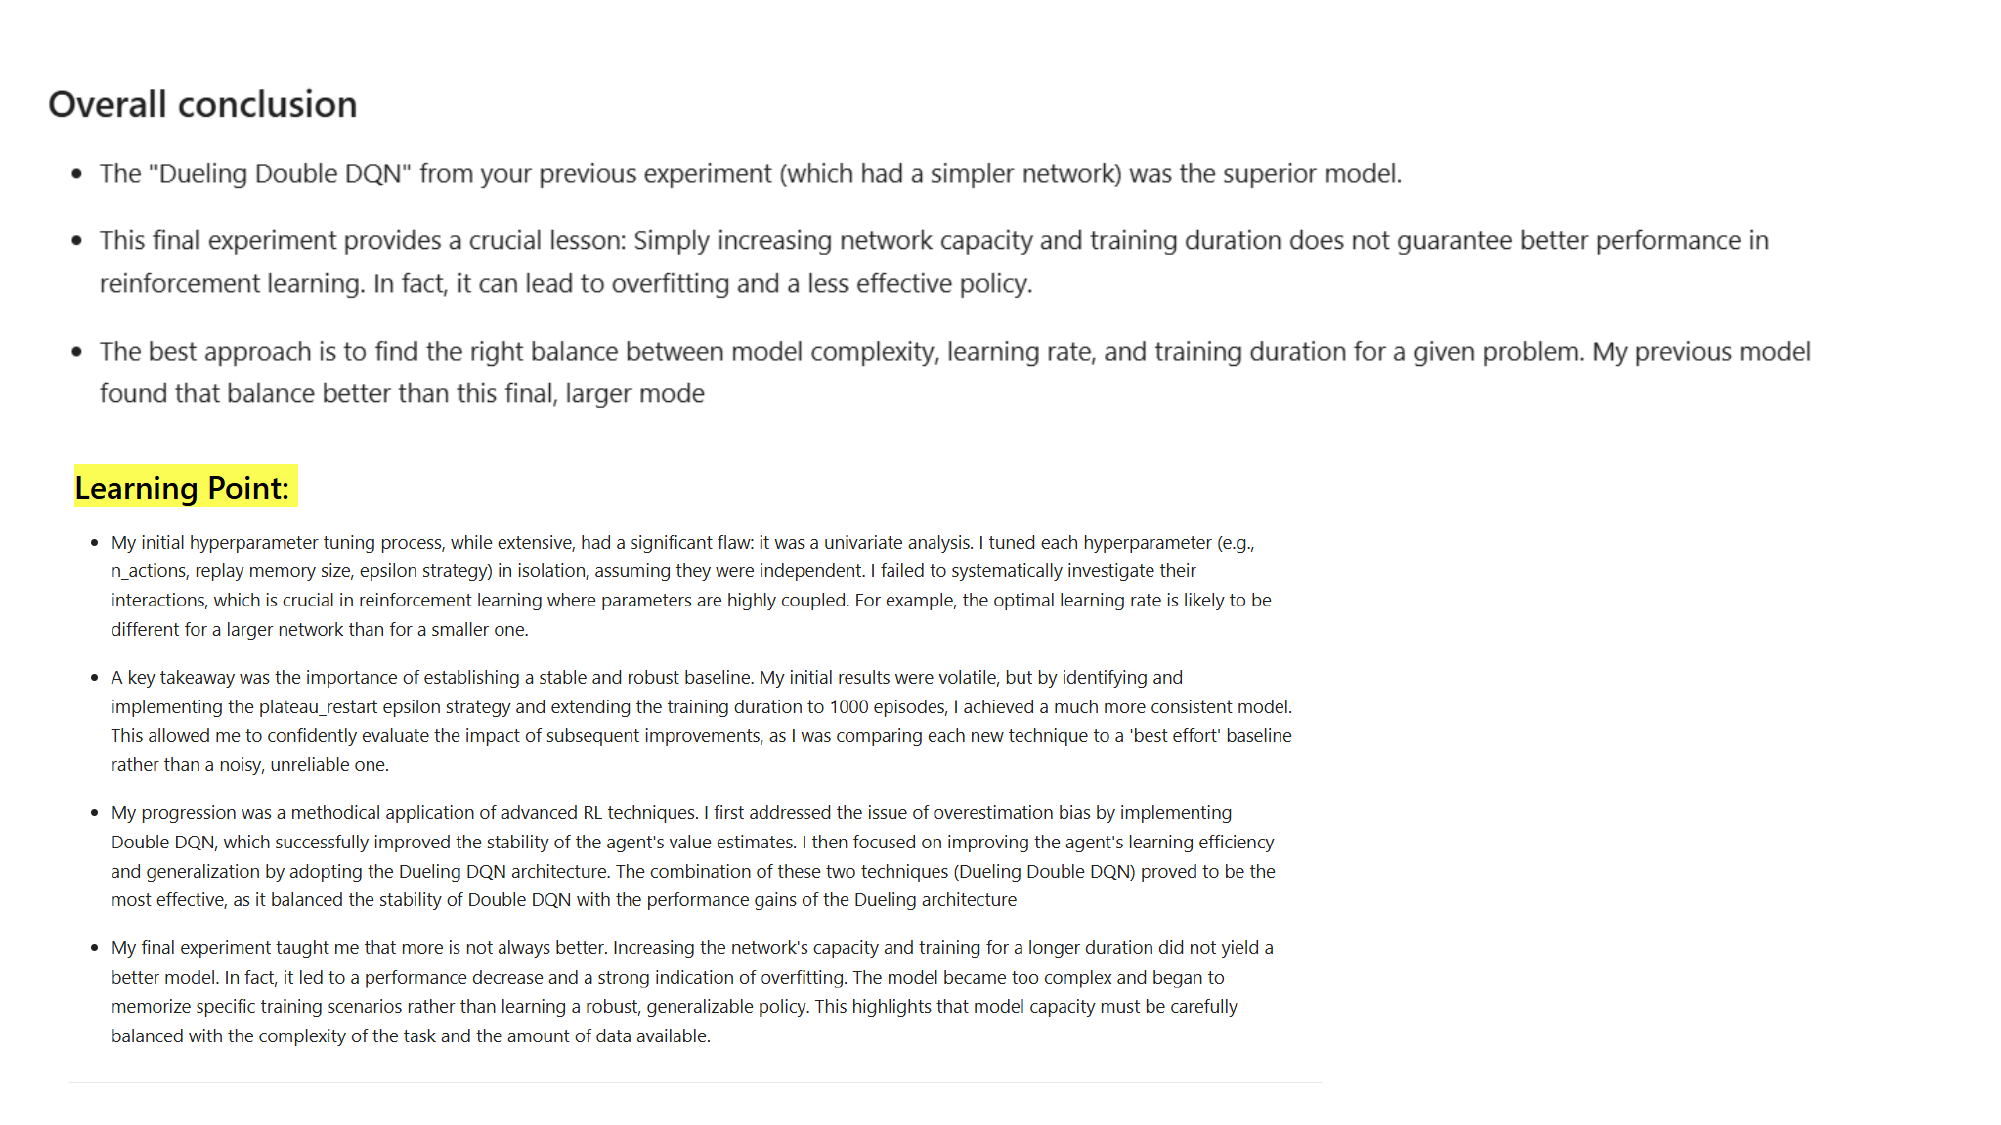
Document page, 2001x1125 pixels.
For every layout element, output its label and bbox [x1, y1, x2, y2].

picture [69, 462, 1324, 1083]
picture [37, 63, 1852, 447]
